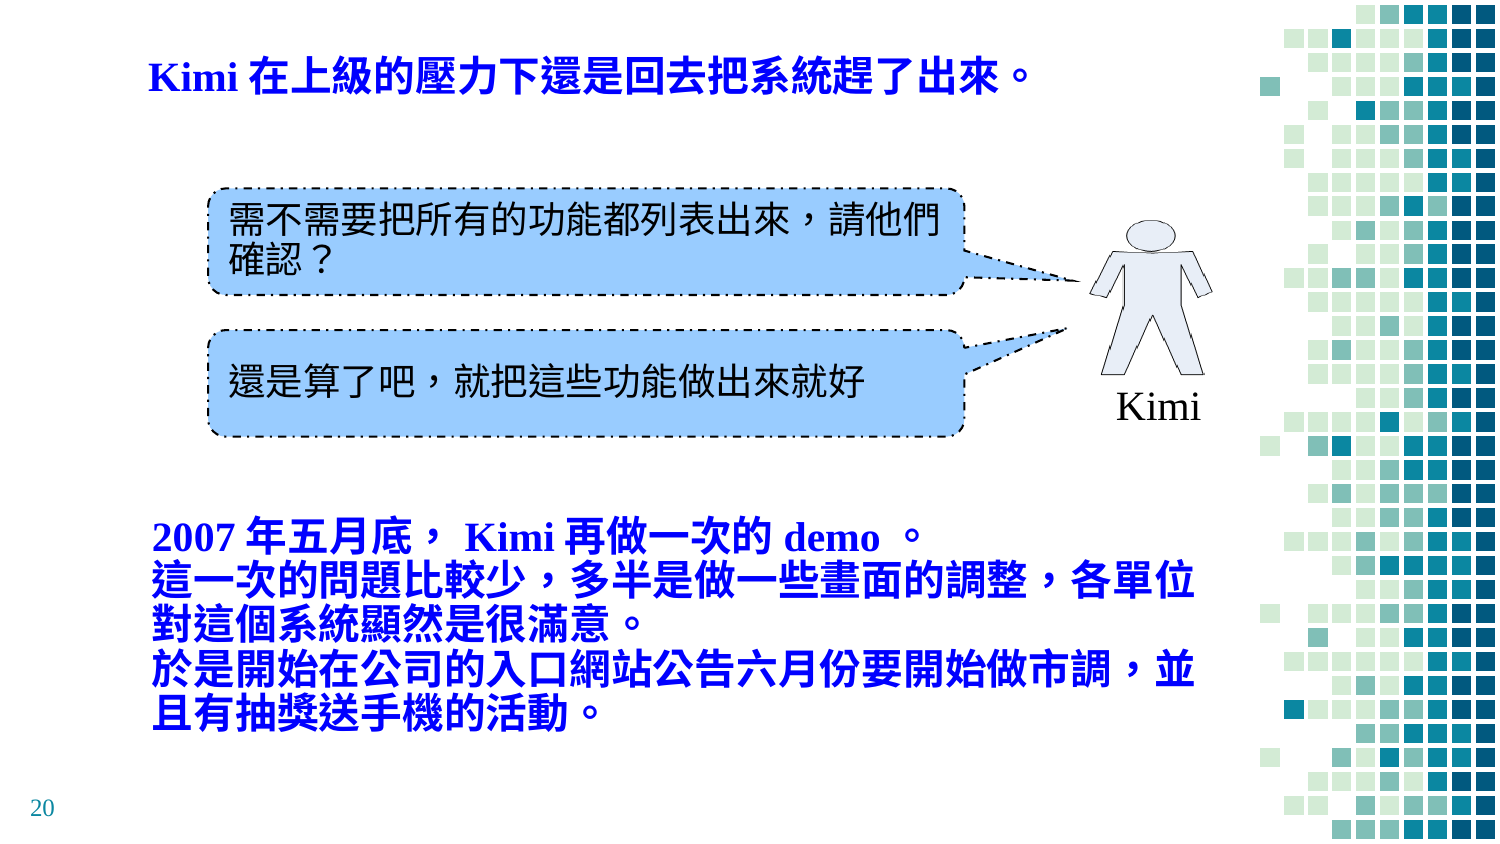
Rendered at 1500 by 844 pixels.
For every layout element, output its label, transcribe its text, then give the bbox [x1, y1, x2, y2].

text_box Kimi [1070, 377, 1248, 437]
text_box 需不需要把所有的功能都列表出來，請他們確認？ [208, 188, 1065, 295]
slide_number 20 [15, 774, 105, 839]
text_box Kimi在上級的壓力下還是回去把系統趕了出來。 [117, 48, 1083, 108]
text_box 還是算了吧，就把這些功能做出來就好 [208, 328, 1065, 437]
picture [1070, 211, 1233, 390]
text_box 2007年五月底，Kimi再做一次的demo。 這一次的問題比較少，多半是做一些畫面的調整，各單位對這個系統顯然是很滿意。 於是開始在公司的入口網站公告六月份要開始做市調，並且有抽獎送手機的活動。 [137, 508, 1212, 746]
